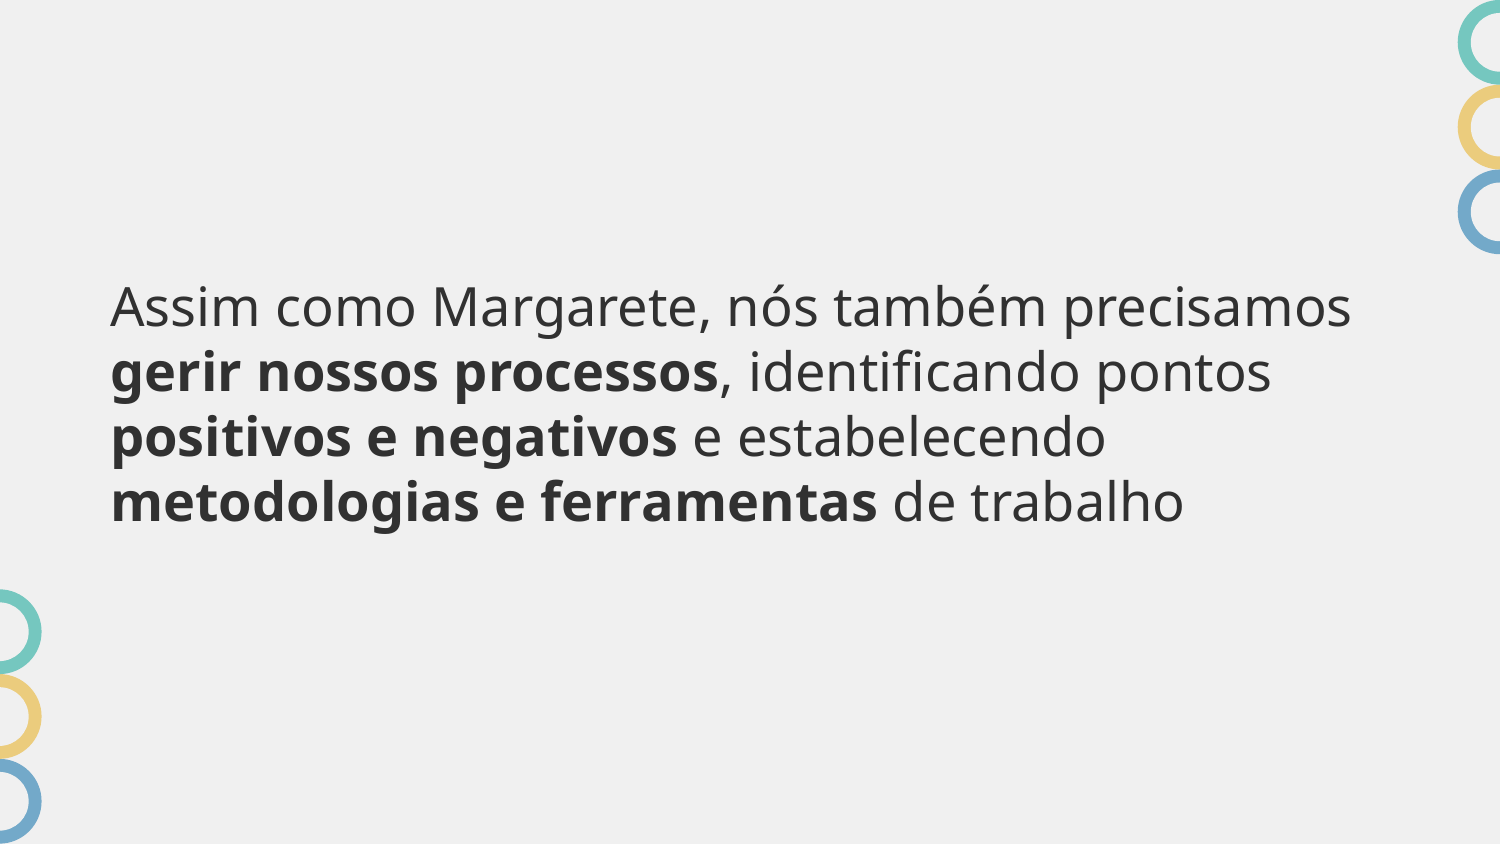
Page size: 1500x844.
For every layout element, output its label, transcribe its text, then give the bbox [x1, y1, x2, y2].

text_box Assim como Margarete, nós também precisamos gerir nossos processos, identificando pontos positivos e negativos e estabelecendo metodologias e ferramentas de trabalho [95, 257, 1405, 548]
